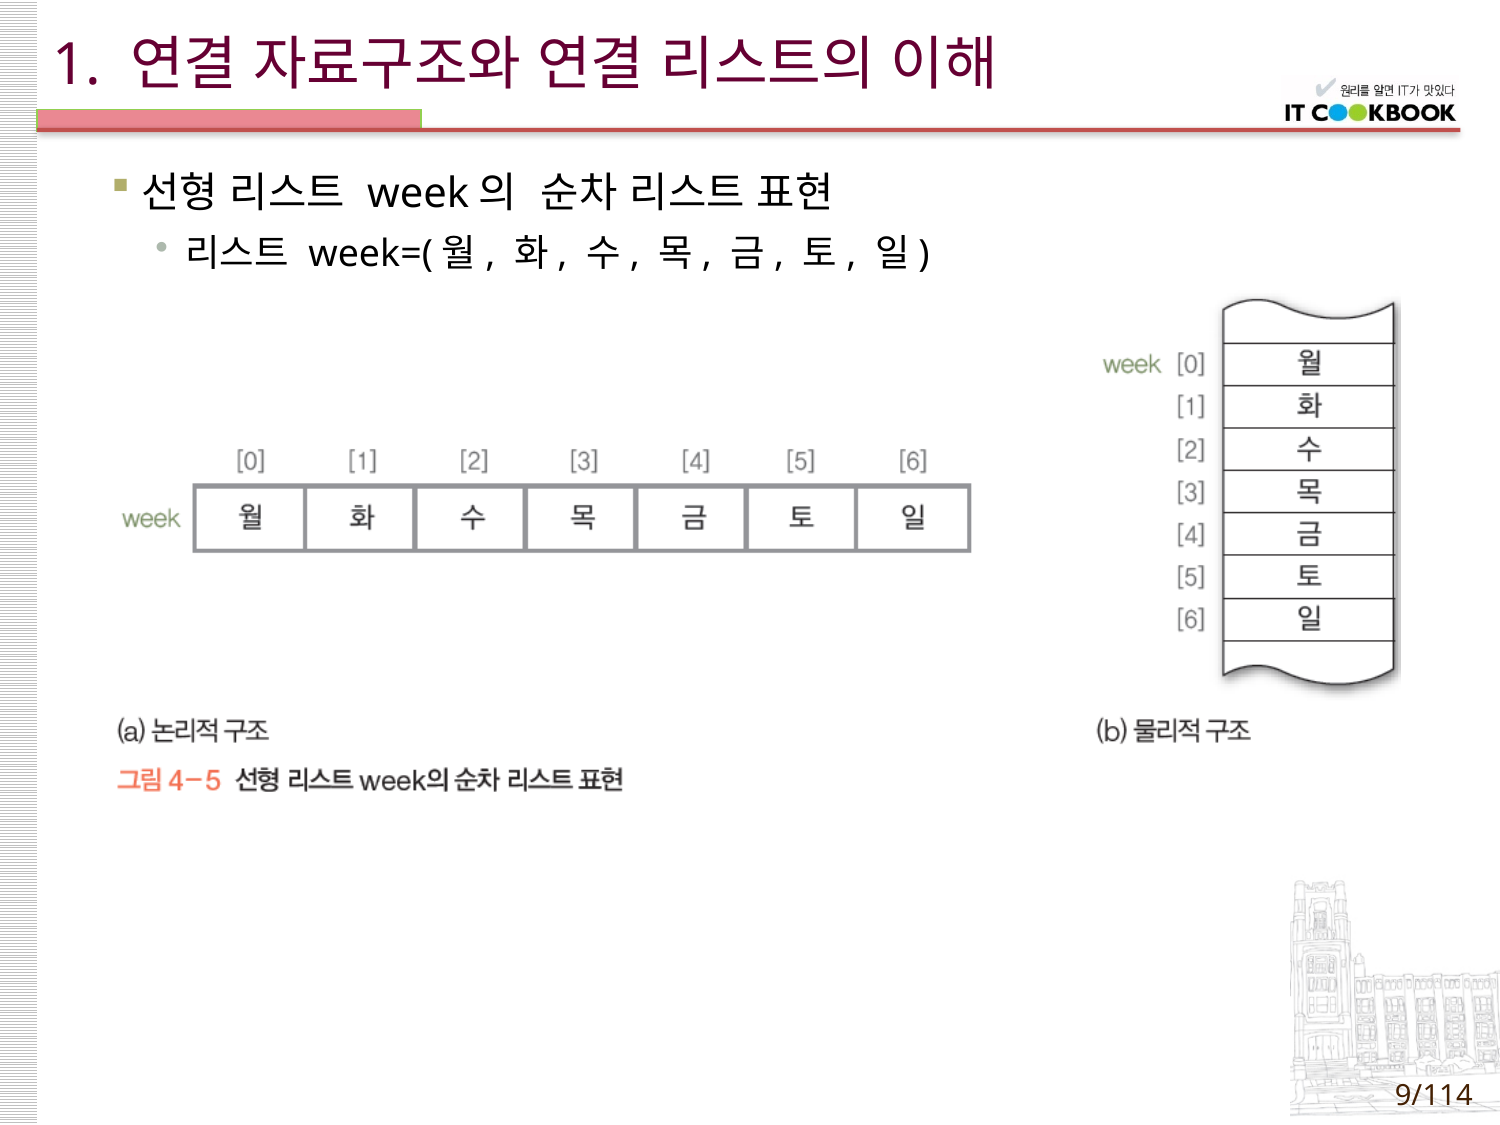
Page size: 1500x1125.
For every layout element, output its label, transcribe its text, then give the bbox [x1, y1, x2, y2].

picture [1290, 874, 1500, 1125]
picture [100, 275, 1401, 811]
picture [1281, 75, 1459, 123]
title 1. 연결 자료구조와 연결 리스트의 이해 [37, 13, 1278, 109]
picture [1459, 1087, 1467, 1098]
list 선형 리스트 week의 순차 리스트 표현 리스트 week=(월, 화, 수, 목, 금, 토, 일) [37, 152, 1463, 1091]
